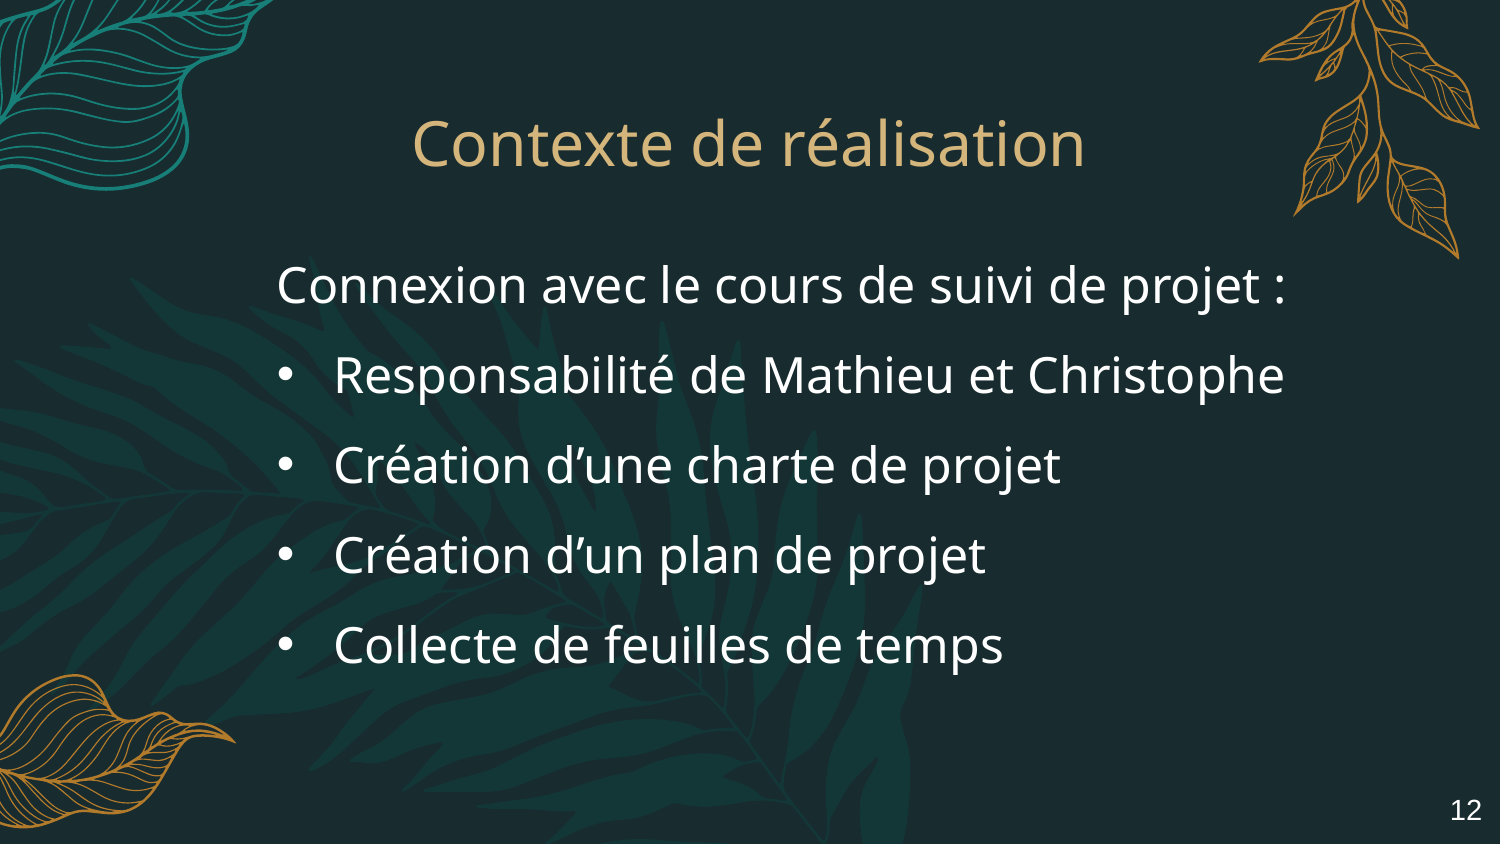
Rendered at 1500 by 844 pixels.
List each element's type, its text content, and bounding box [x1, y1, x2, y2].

text_box 12 [1435, 784, 1500, 834]
subtitle Connexion avec le cours de suivi de projet : Responsabilité de Mathieu et Christophe Création d’une charte de projet Création d’un plan de projet Collecte de feuilles de temps [261, 188, 1328, 708]
title Contexte de réalisation [118, 88, 1382, 167]
